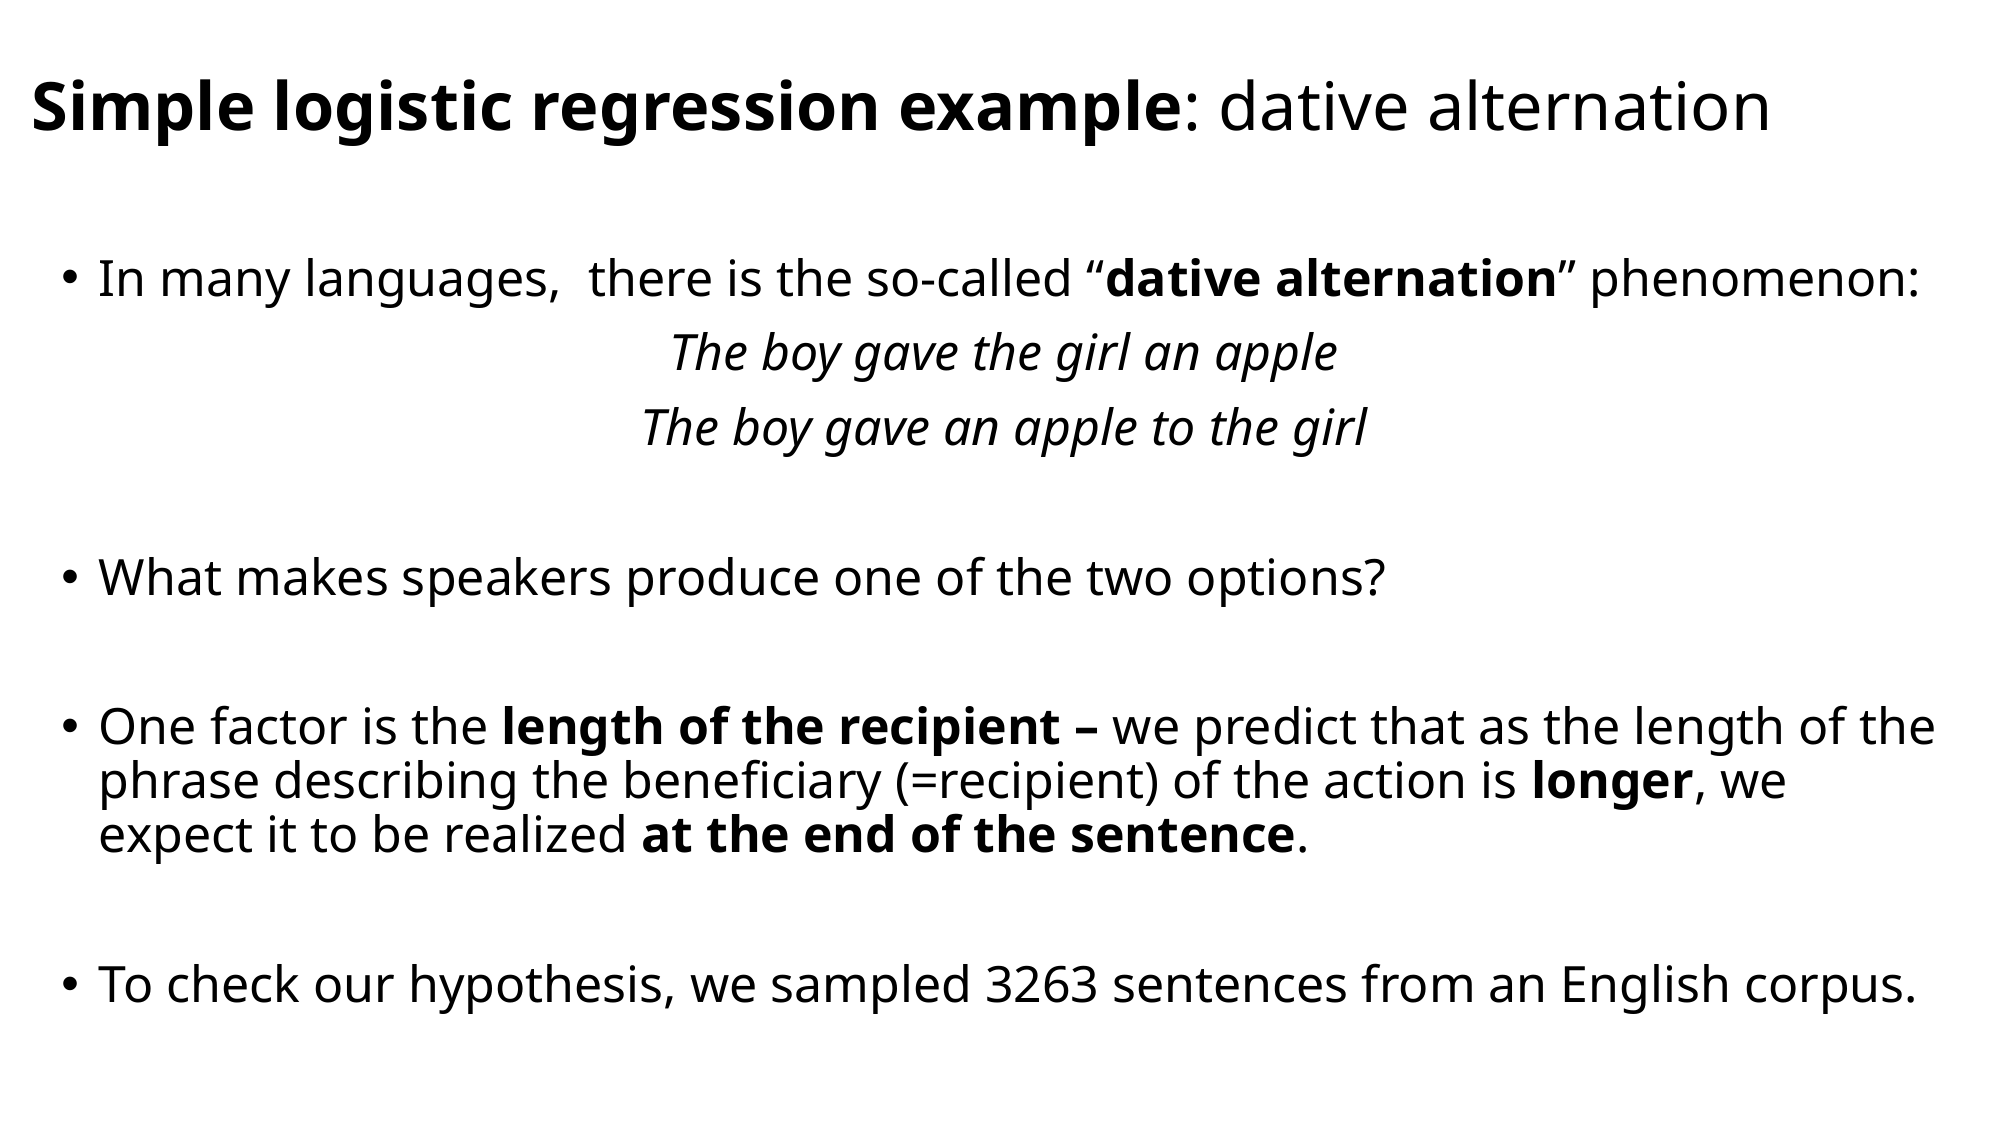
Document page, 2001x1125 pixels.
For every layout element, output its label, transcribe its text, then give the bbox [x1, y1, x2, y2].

list In many languages, there is the so-called “dative alternation” phenomenon: The boy gave the girl an apple The boy gave an apple to the girl What makes speakers produce one of the two options? One factor is the length of the recipient – we predict that as the length of the phrase describing the beneficiary (=recipient) of the action is longer, we expect it to be realized at the end of the sentence. To check our hypothesis, we sampled 3263 sentences from an English corpus. [46, 245, 1962, 1076]
title Simple logistic regression example: dative alternation [16, 0, 1962, 218]
